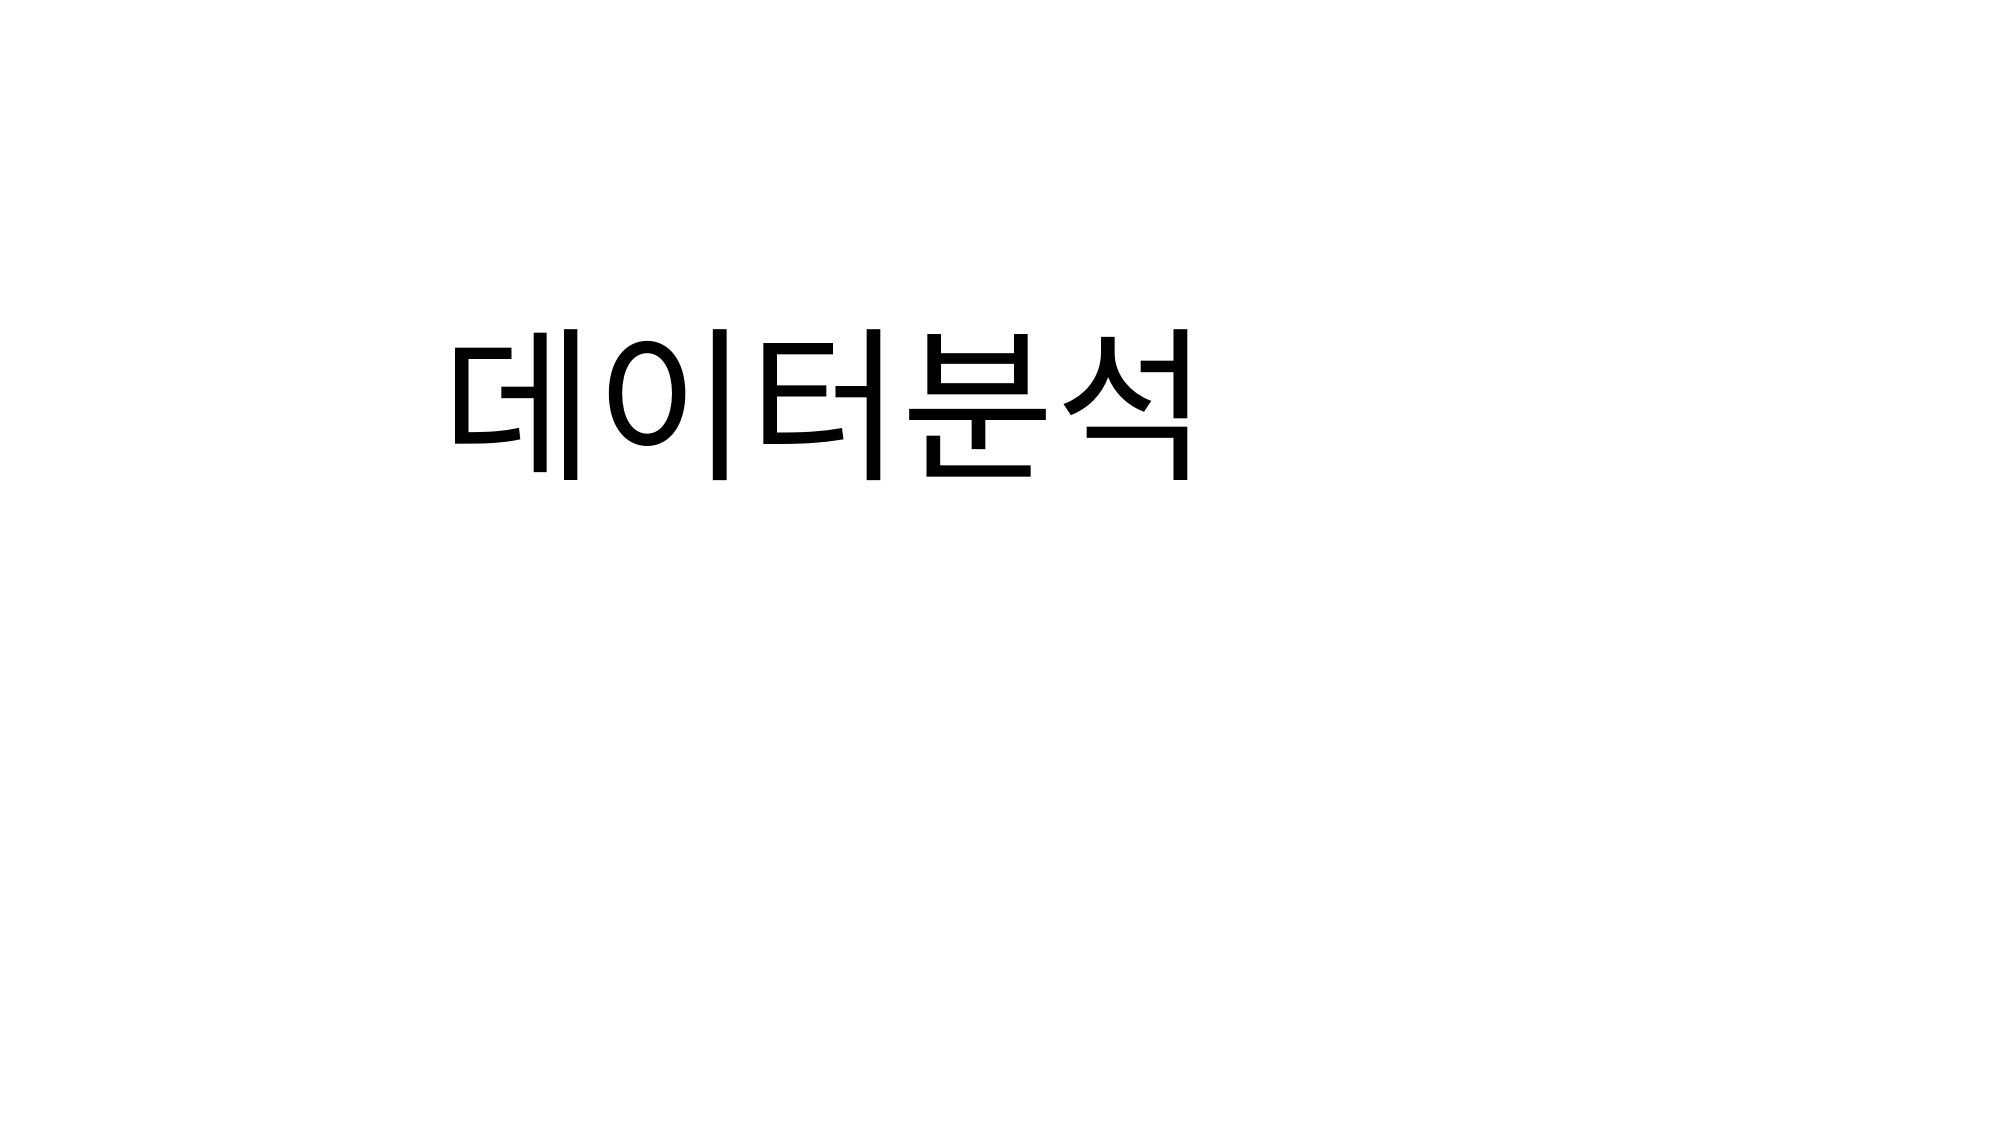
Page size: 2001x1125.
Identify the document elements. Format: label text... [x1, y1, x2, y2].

text_box 데이터분석 [427, 293, 1680, 509]
